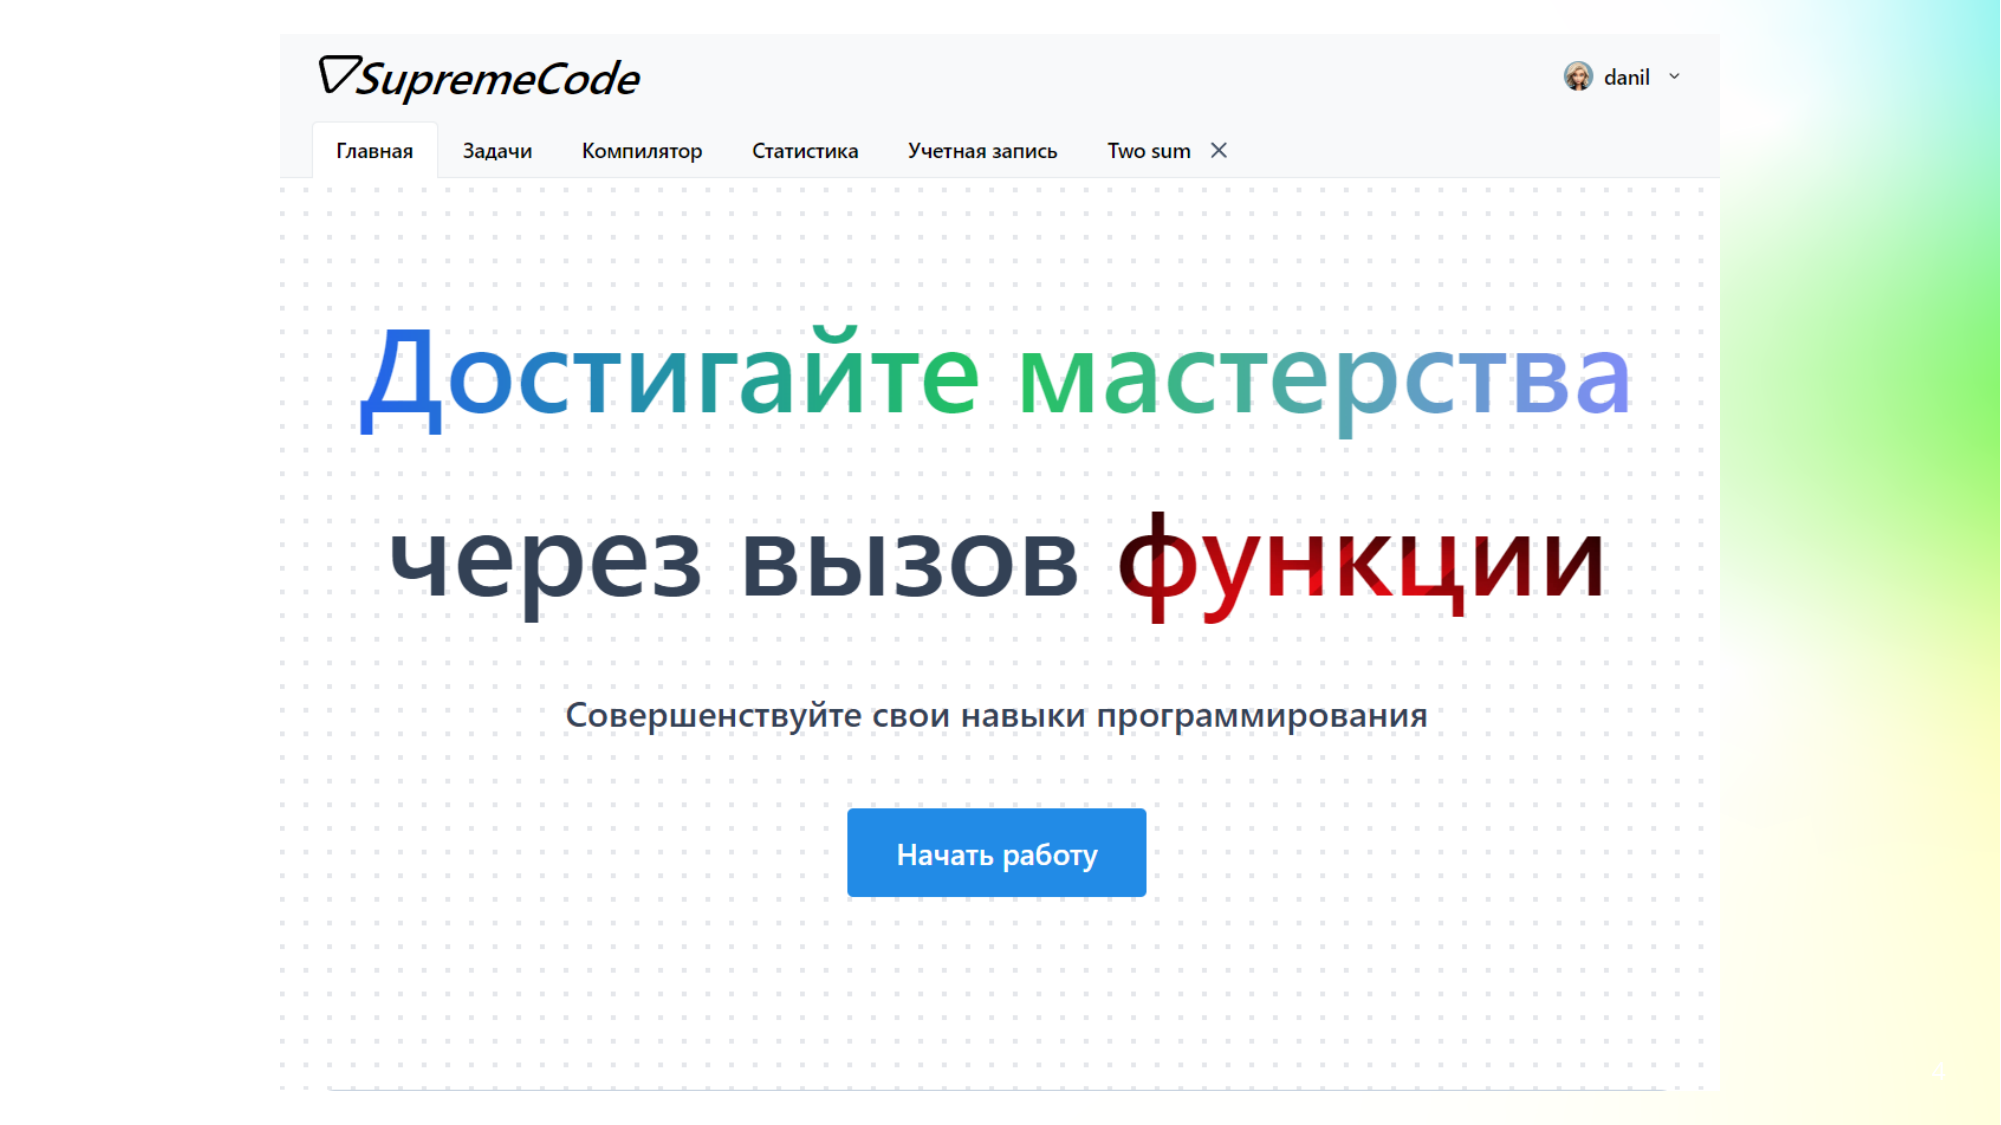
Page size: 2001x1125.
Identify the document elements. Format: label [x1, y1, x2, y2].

picture [280, 0, 2000, 1124]
